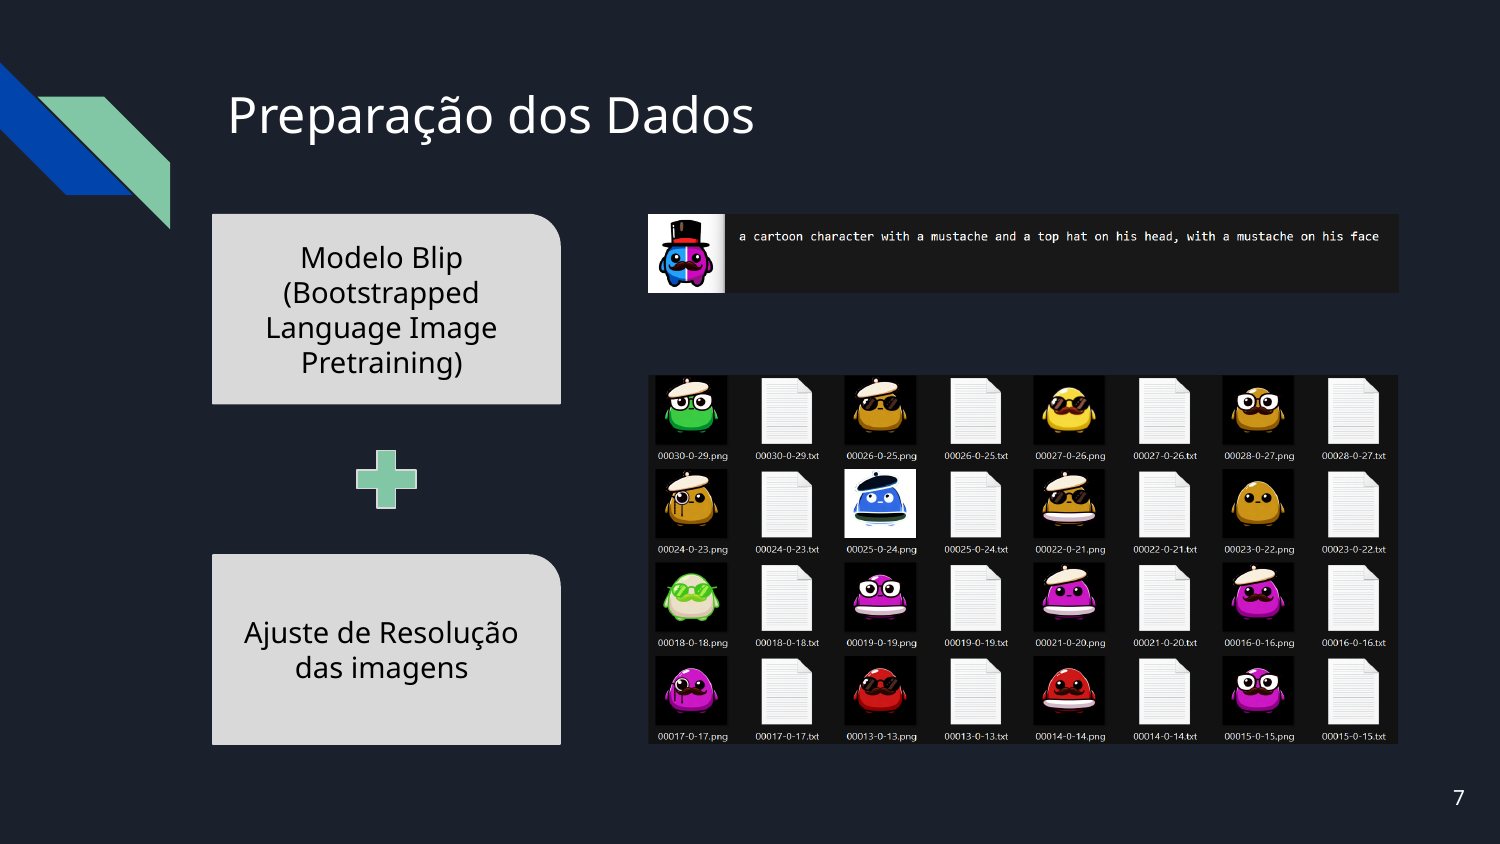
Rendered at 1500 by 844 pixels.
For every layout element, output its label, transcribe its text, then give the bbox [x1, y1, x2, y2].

title Preparação dos Dados [212, 64, 1368, 215]
slide_number ‹#› [1389, 764, 1480, 830]
text_box Ajuste de Resolução das imagens [212, 555, 561, 745]
text_box Modelo Blip (Bootstrapped Language Image Pretraining) [212, 214, 561, 404]
picture [647, 214, 1399, 293]
text_box [356, 450, 417, 508]
picture [647, 374, 1399, 745]
